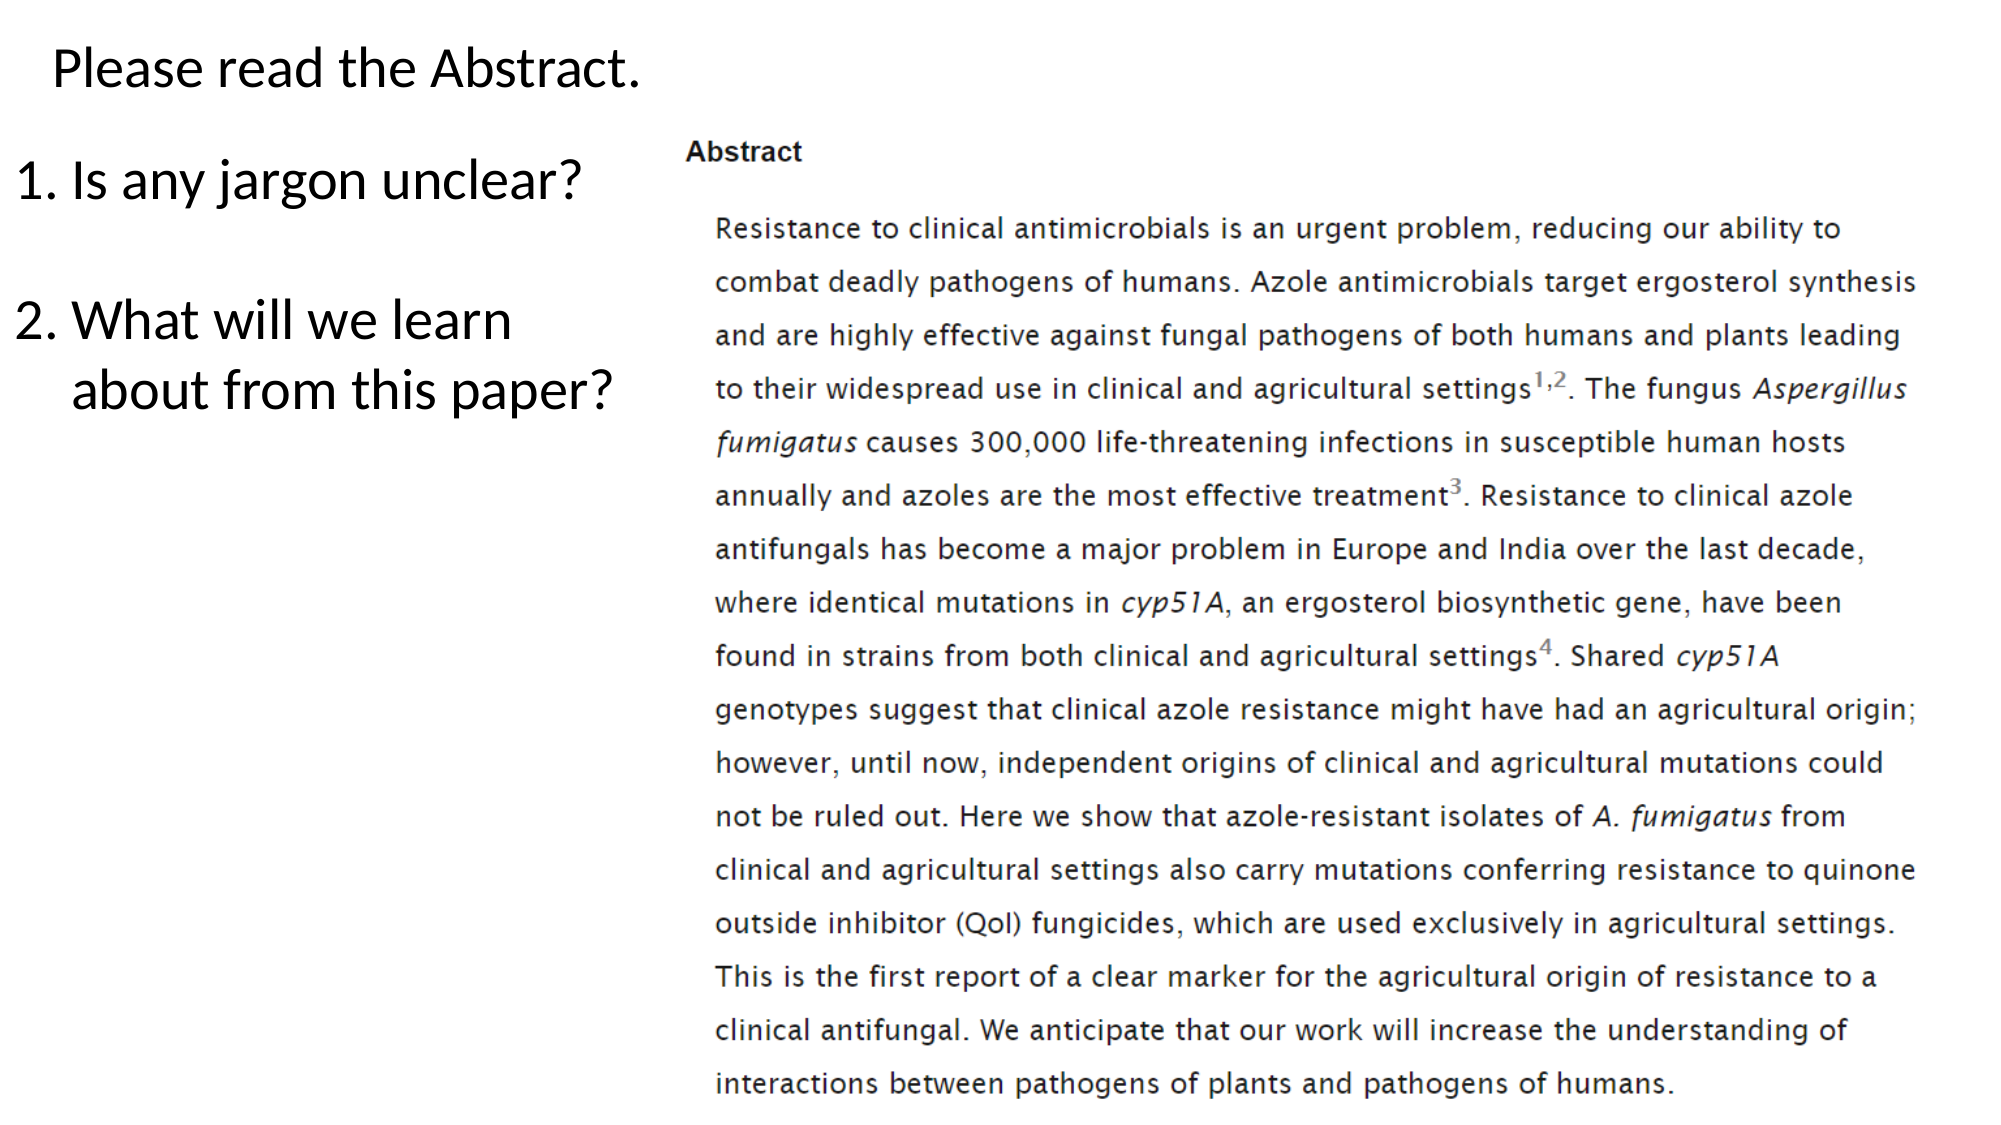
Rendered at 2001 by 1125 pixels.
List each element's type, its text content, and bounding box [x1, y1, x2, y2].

picture [674, 133, 1956, 1125]
text_box Please read the Abstract. [37, 21, 671, 107]
text_box Is any jargon unclear? What will we learn about from this paper? [0, 133, 648, 429]
